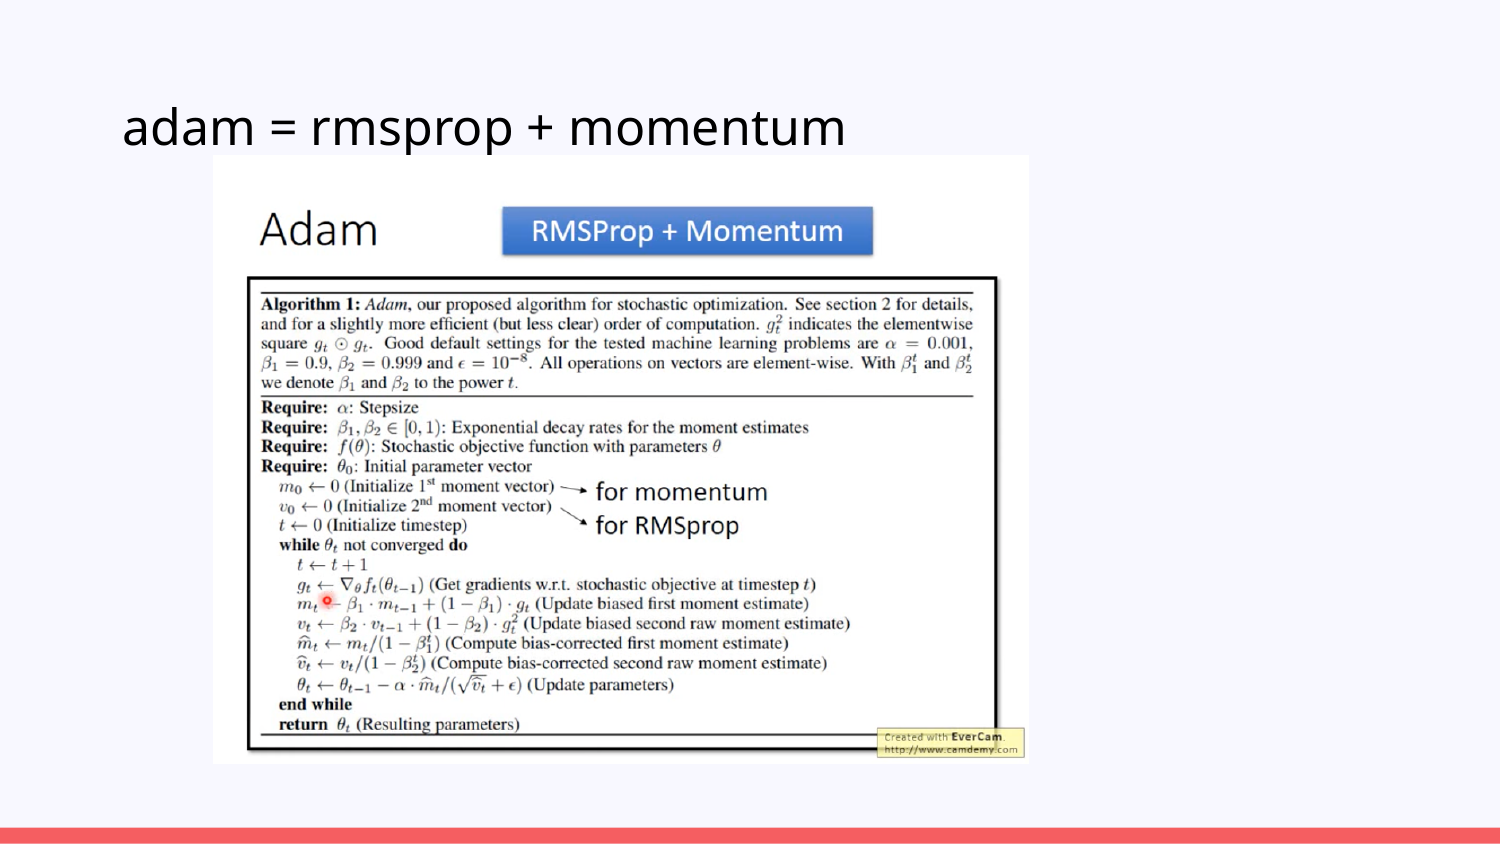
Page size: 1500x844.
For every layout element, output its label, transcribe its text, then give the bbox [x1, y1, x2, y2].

picture [213, 155, 1029, 765]
text_box adam = rmsprop + momentum [107, 80, 1311, 171]
